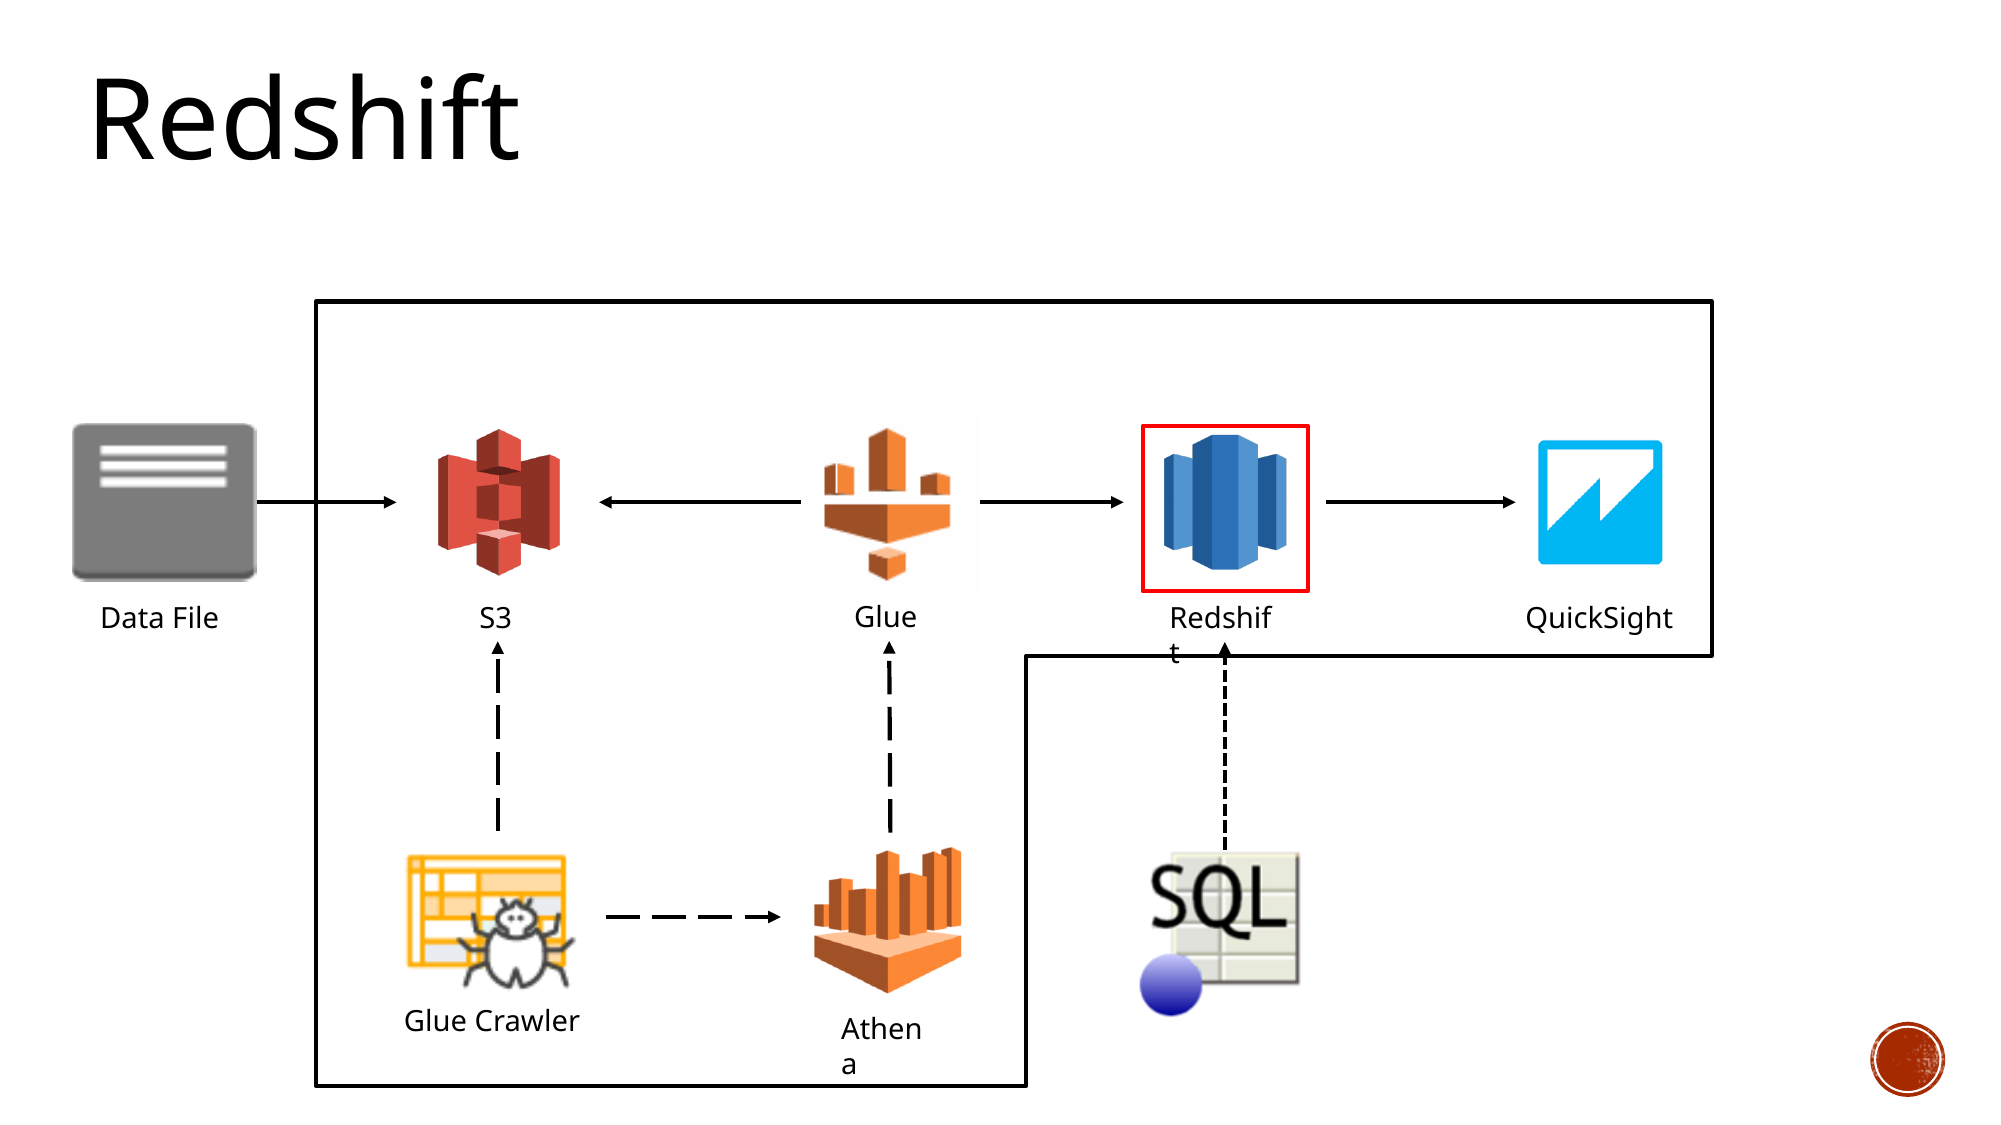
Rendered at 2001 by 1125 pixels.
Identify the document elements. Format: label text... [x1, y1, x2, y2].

picture [783, 835, 998, 999]
picture [391, 833, 604, 1001]
text_box S3 [464, 605, 531, 642]
picture [399, 404, 597, 602]
text_box Glue Crawler [389, 1003, 607, 1045]
picture [72, 423, 257, 582]
text_box Athena [826, 1002, 953, 1088]
text_box [315, 504, 1154, 1087]
picture [1123, 400, 1327, 604]
text_box Redshift [1154, 605, 1295, 677]
picture [1137, 849, 1314, 1022]
text_box [315, 301, 1713, 657]
text_box Redshift [72, 39, 1493, 189]
text_box Data File [85, 591, 246, 642]
text_box QuickSight [1510, 592, 1691, 642]
text_box Glue [839, 593, 939, 641]
picture [804, 416, 978, 590]
picture [1518, 420, 1682, 585]
